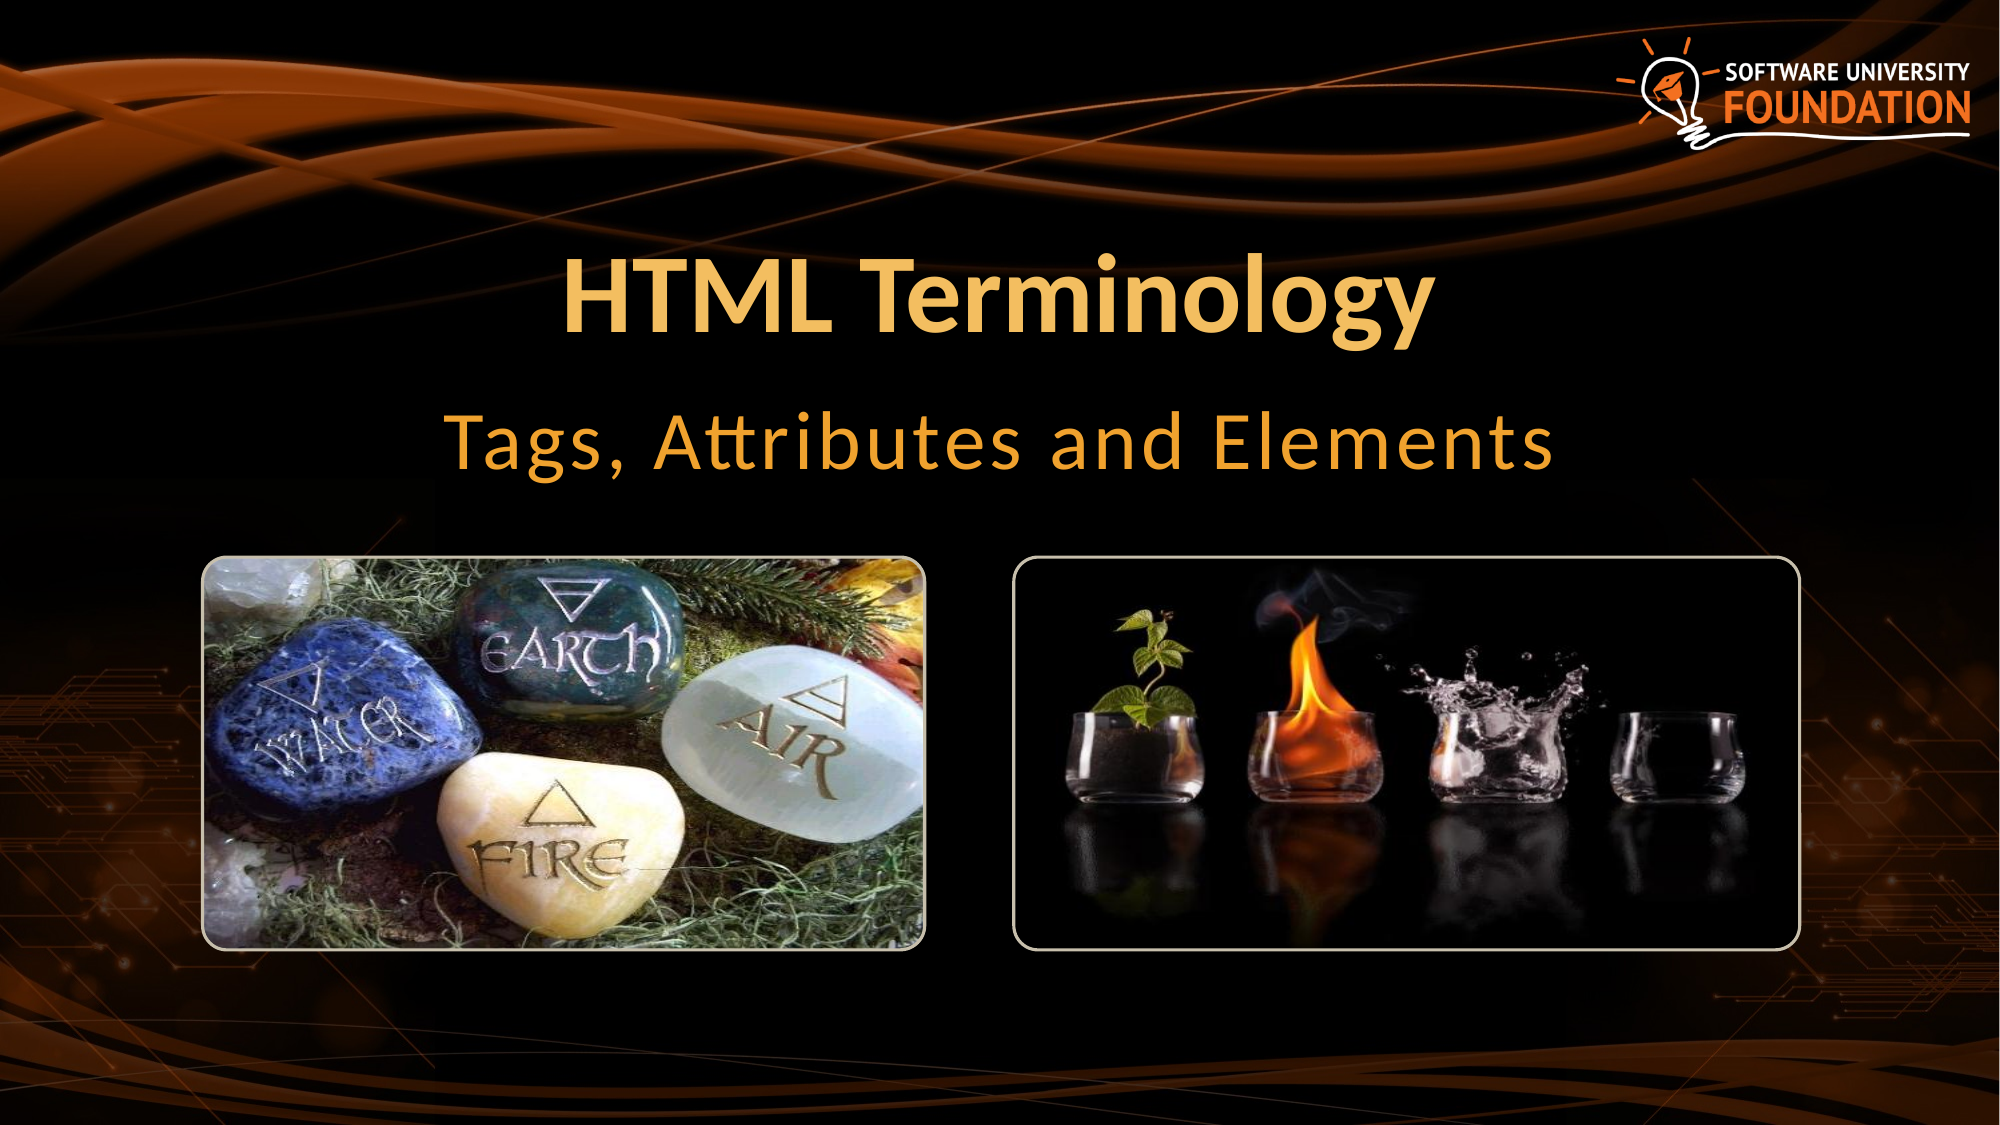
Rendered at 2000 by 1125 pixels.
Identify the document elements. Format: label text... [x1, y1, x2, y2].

picture [0, 0, 2000, 1125]
subtitle Tags, Attributes and Elements [206, 375, 1793, 493]
title HTML Terminology [206, 227, 1793, 363]
